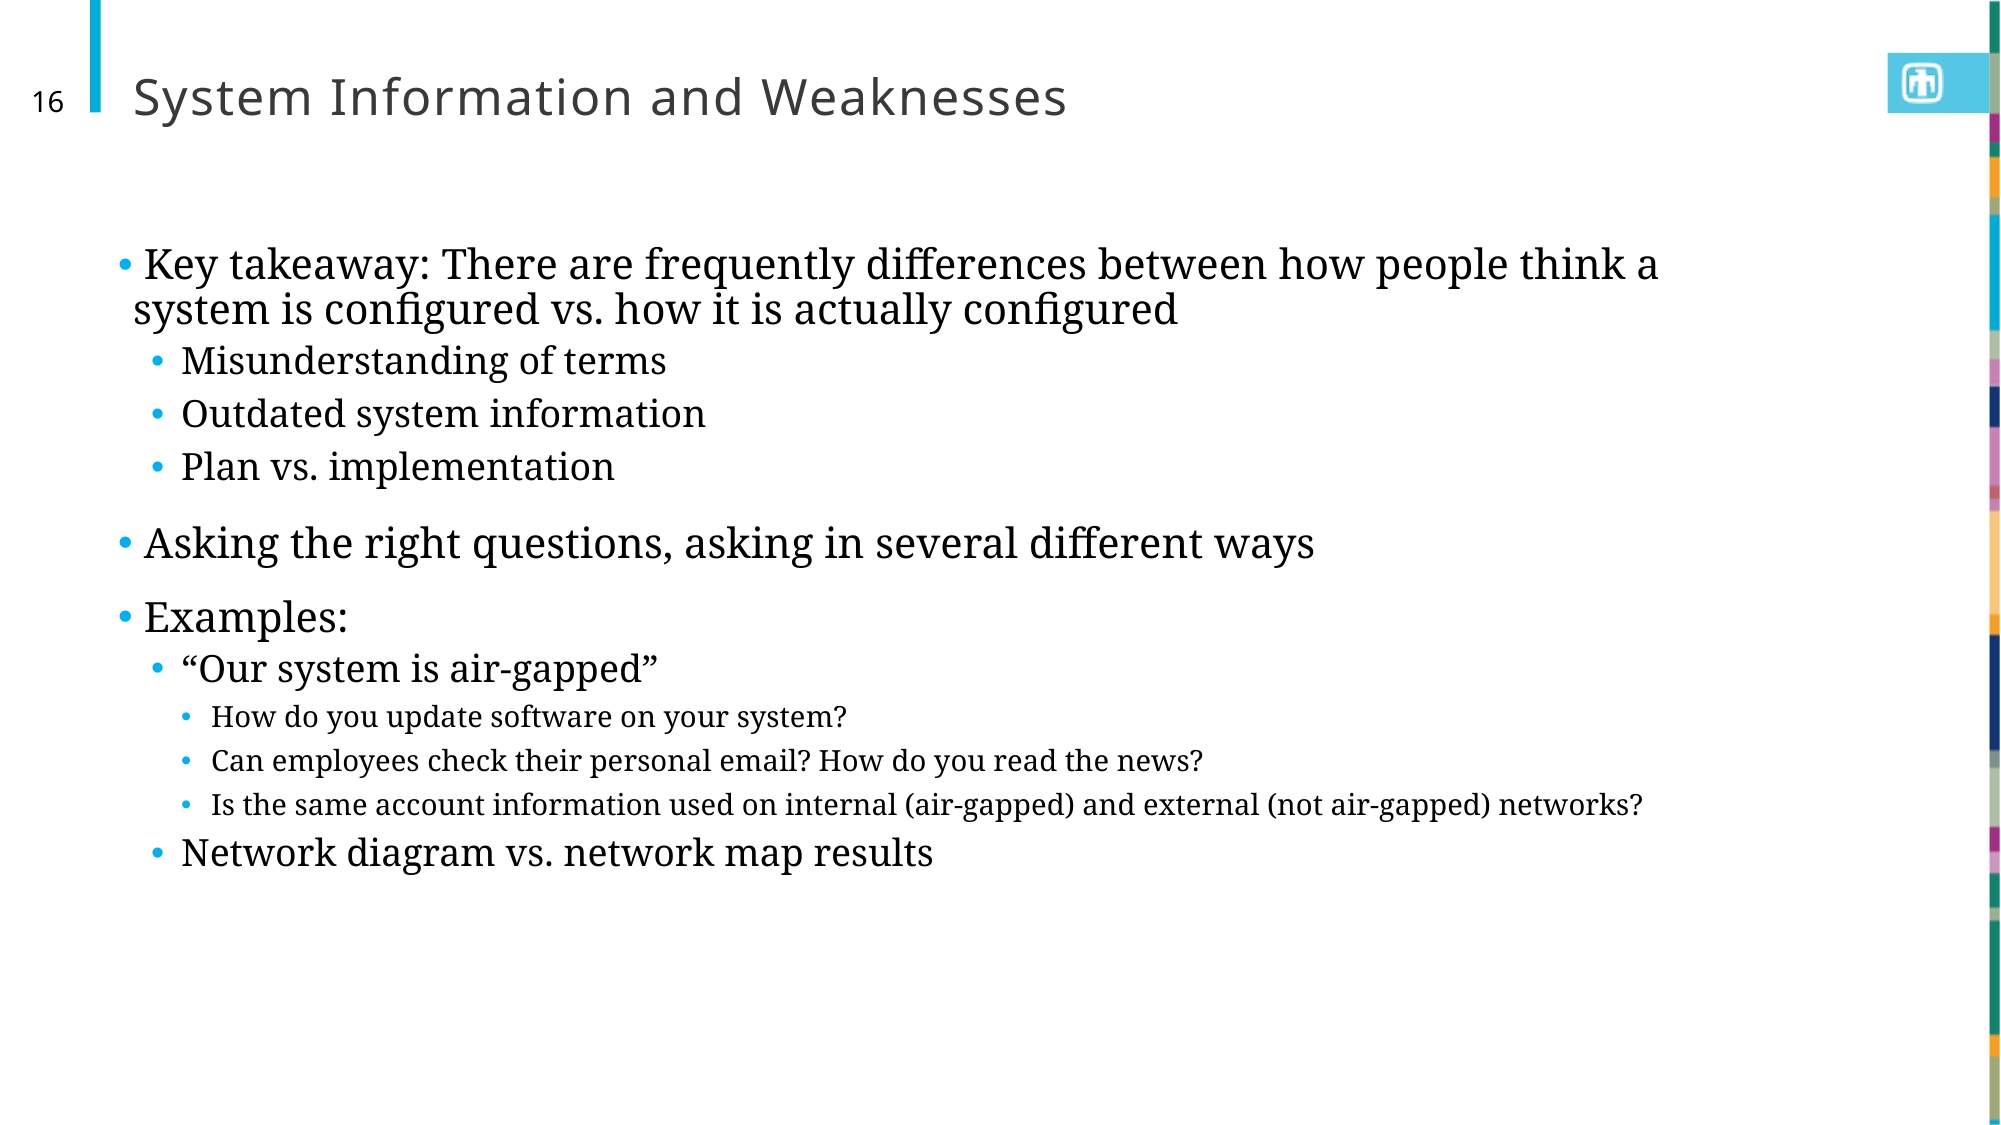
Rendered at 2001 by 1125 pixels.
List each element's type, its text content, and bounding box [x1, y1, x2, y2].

picture [1901, 62, 1944, 104]
picture [1990, 330, 1999, 1120]
slide_number 16 [10, 73, 80, 133]
picture [1990, 1, 1999, 215]
title System Information and Weaknesses [118, 39, 1769, 133]
list Key takeaway: There are frequently differences between how people think a system is configured vs. how it is actually configured Misunderstanding of terms Outdated system information Plan vs. implementation Asking the right questions, asking in several different ways Examples: “Our system is air-gapped” How do you update software on your system? Can employees check their personal email? How do you read the news? Is the same account information used on internal (air-gapped) and external (not air-gapped) networks? Network diagram vs. network map results [118, 236, 1769, 1031]
